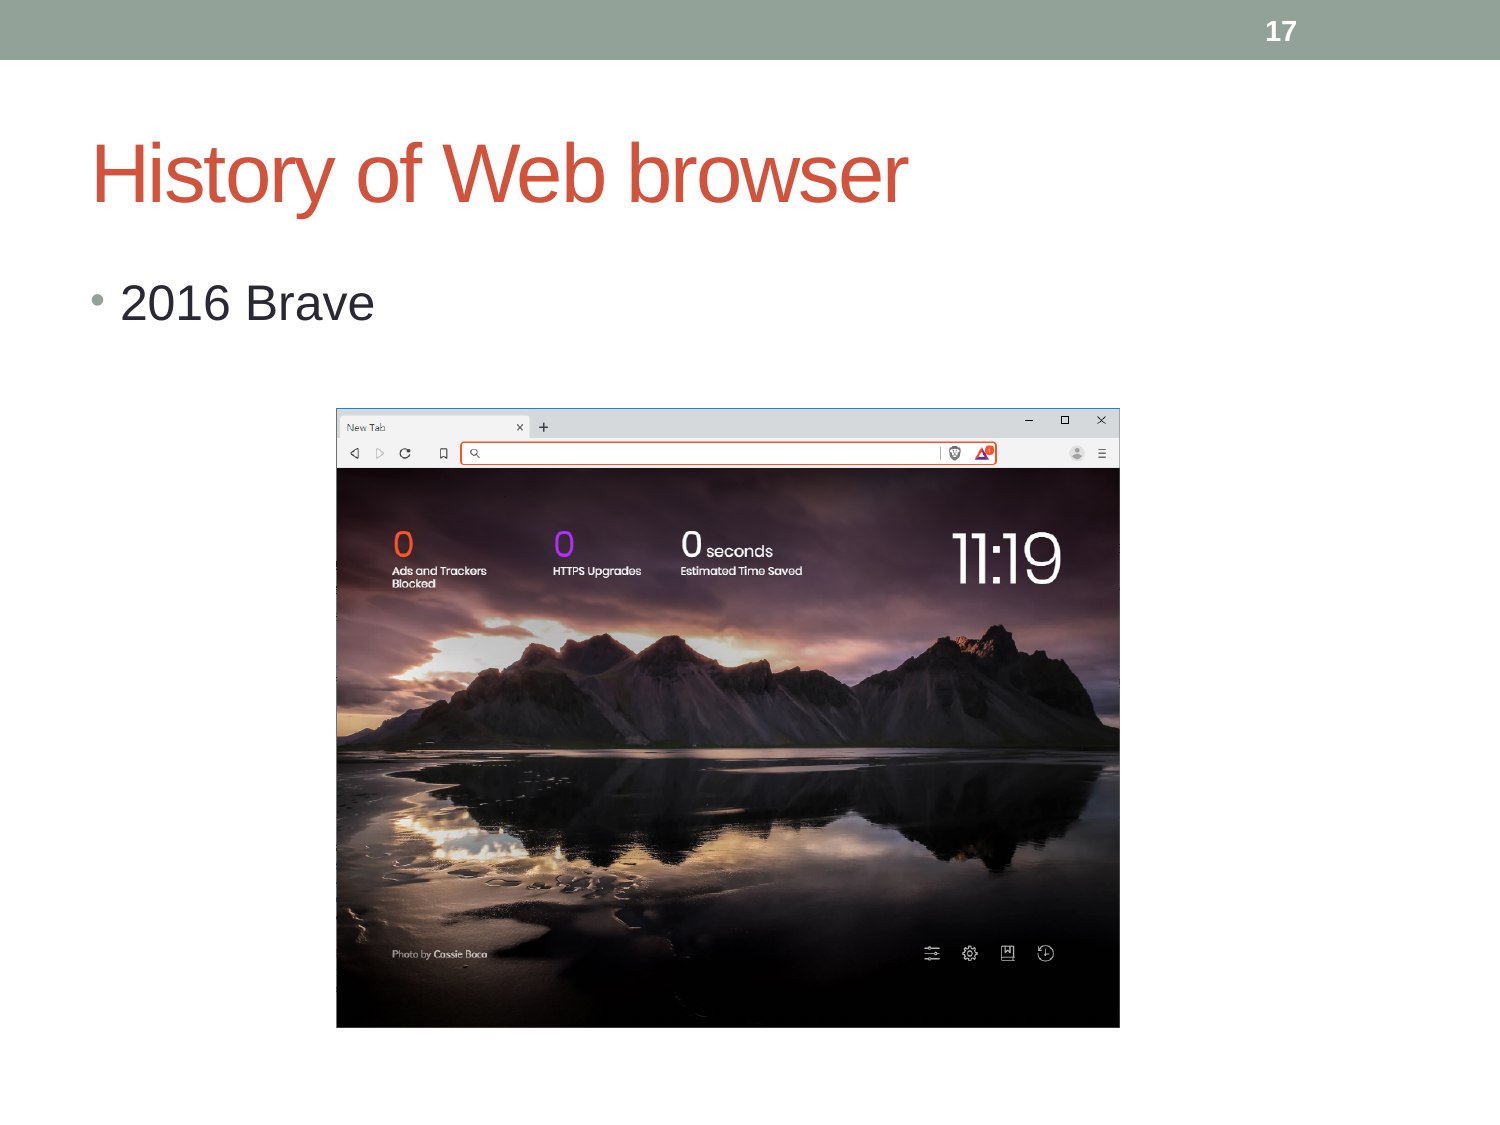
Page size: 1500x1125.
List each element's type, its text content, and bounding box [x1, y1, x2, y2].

picture [336, 408, 1120, 1028]
list 2016 Brave [75, 262, 1425, 1063]
title History of Web browser [75, 87, 1425, 250]
slide_number 17 [1250, 3, 1425, 57]
